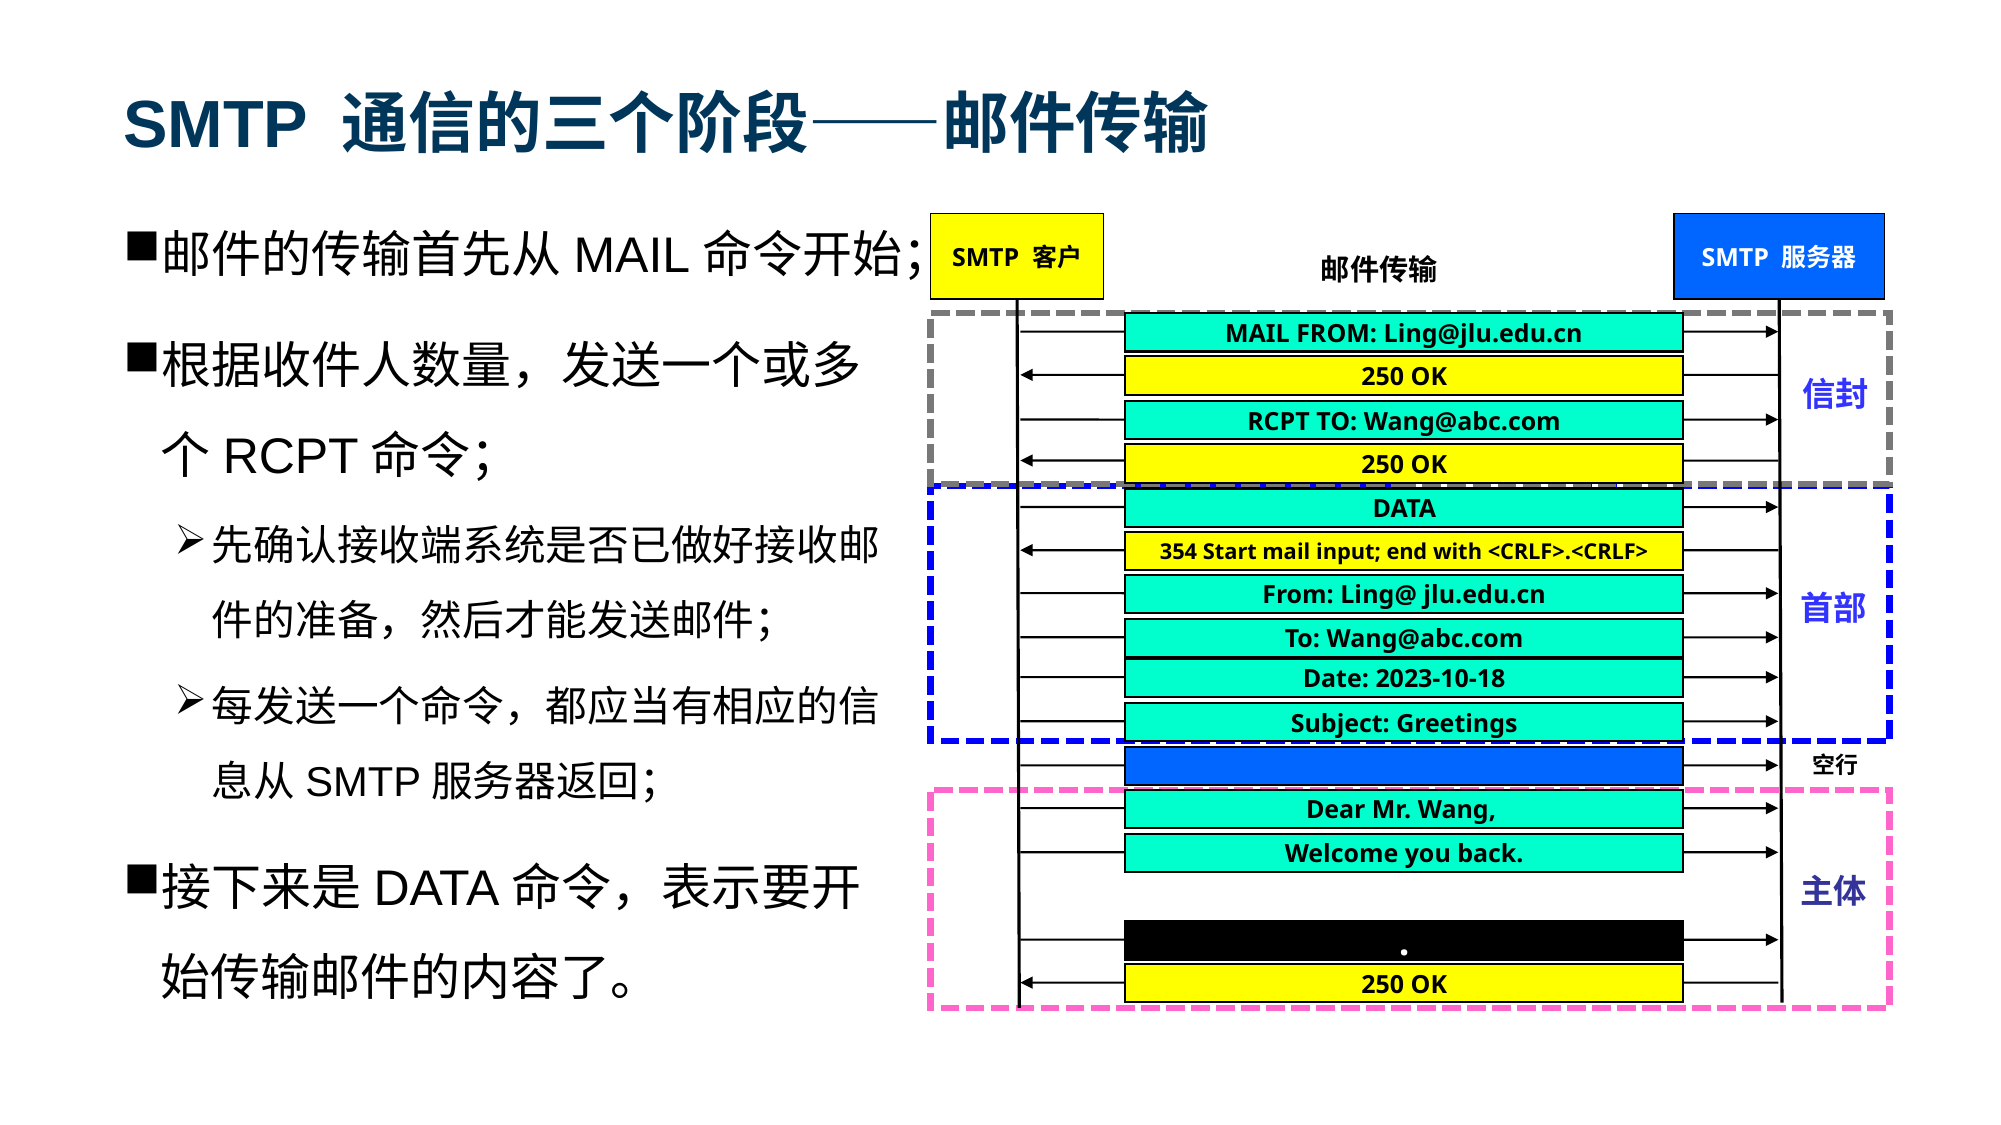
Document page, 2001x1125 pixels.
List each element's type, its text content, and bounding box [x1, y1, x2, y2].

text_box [930, 213, 1890, 1008]
list 邮件的传输首先从MAIL命令开始； 根据收件人数量，发送一个或多个RCPT命令； 先确认接收端系统是否已做好接收邮件的准备，然后才能发送邮件； 每发送一个命令，都应当有相应的信息从SMTP服务器返回； 接下来是DATA命令，表示要开始传输邮件的内容了。 [108, 185, 925, 1007]
title SMTP 通信的三个阶段——邮件传输 [108, 21, 1890, 169]
